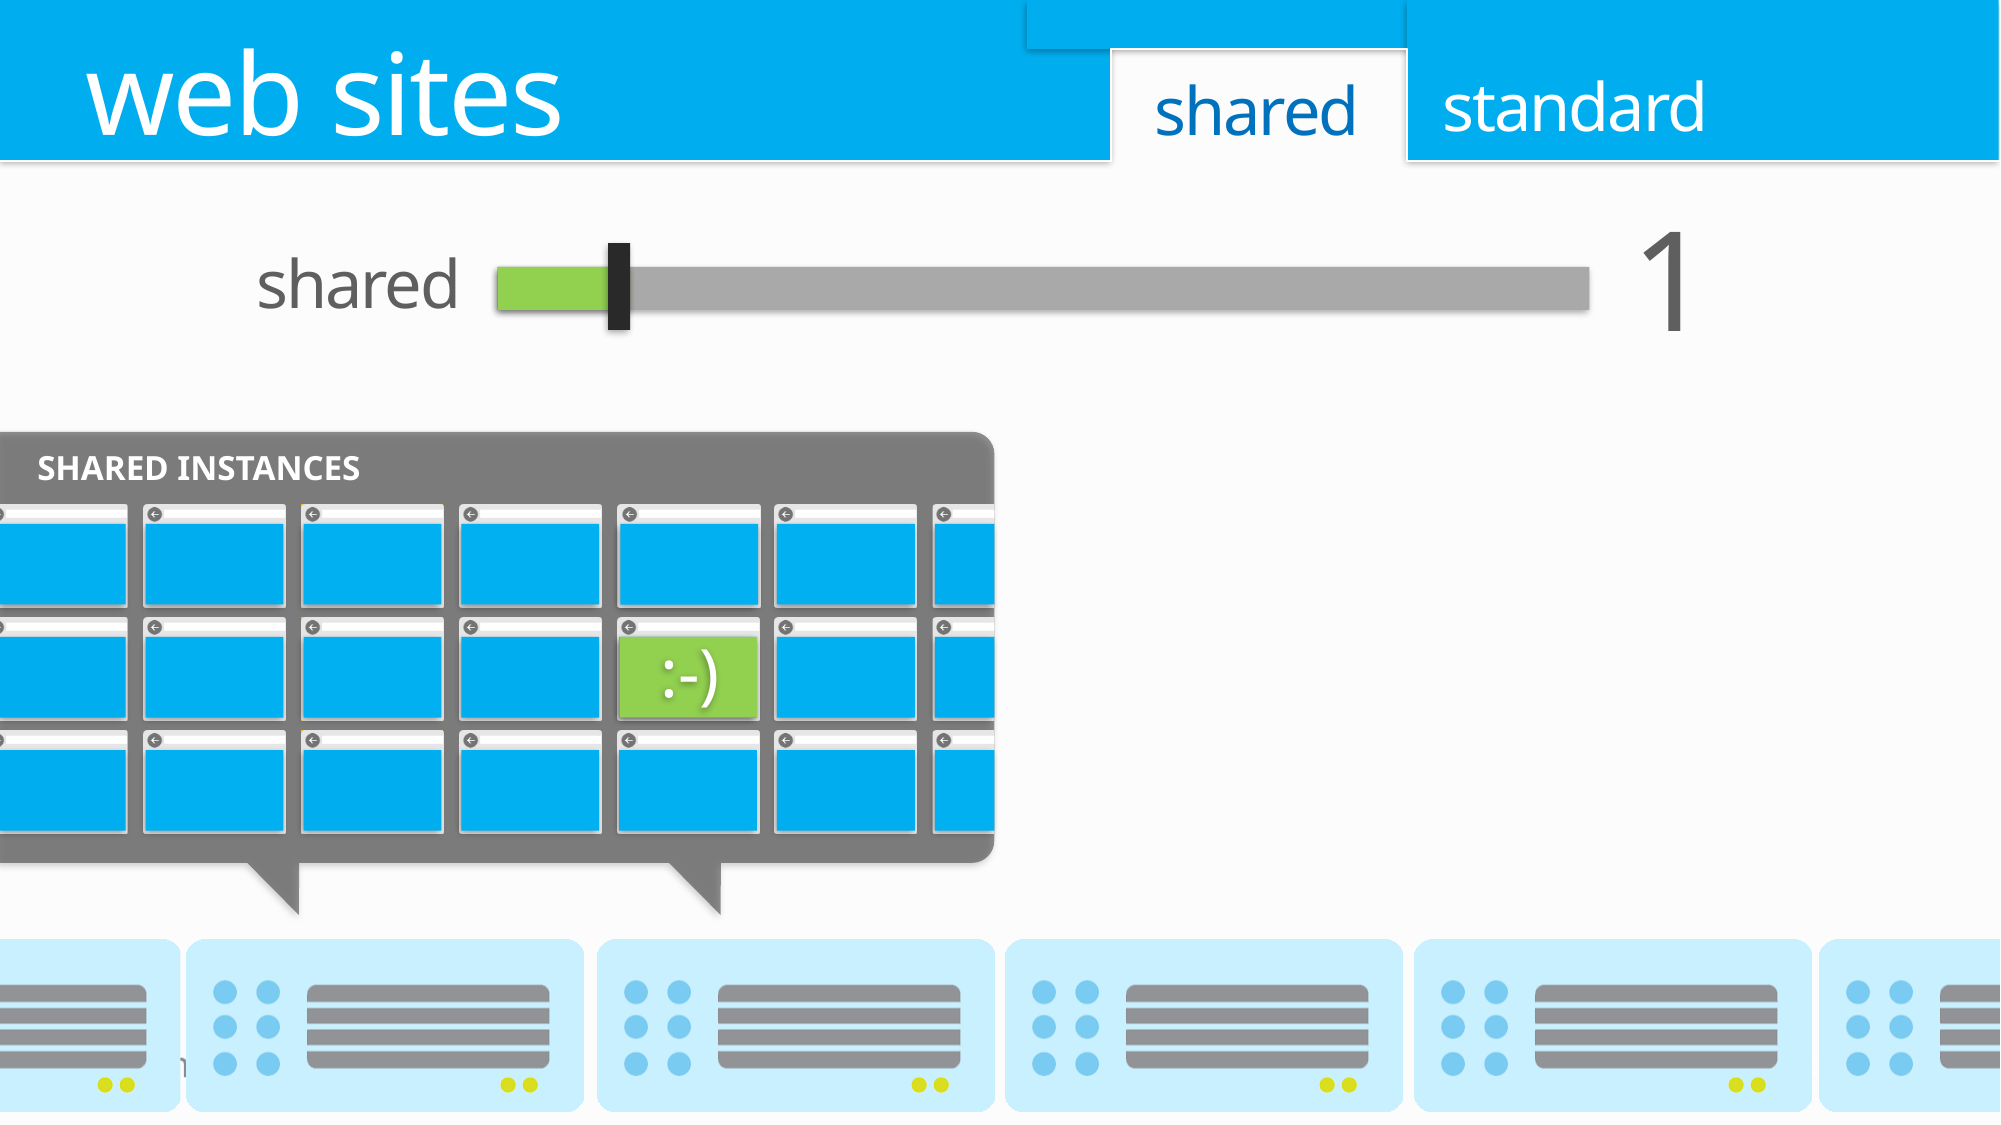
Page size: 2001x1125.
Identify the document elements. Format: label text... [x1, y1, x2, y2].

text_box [619, 630, 760, 718]
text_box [0, 0, 2000, 162]
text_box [0, 260, 1032, 1031]
text_box shared [200, 251, 462, 259]
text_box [497, 211, 1753, 364]
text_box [0, 939, 2000, 1112]
